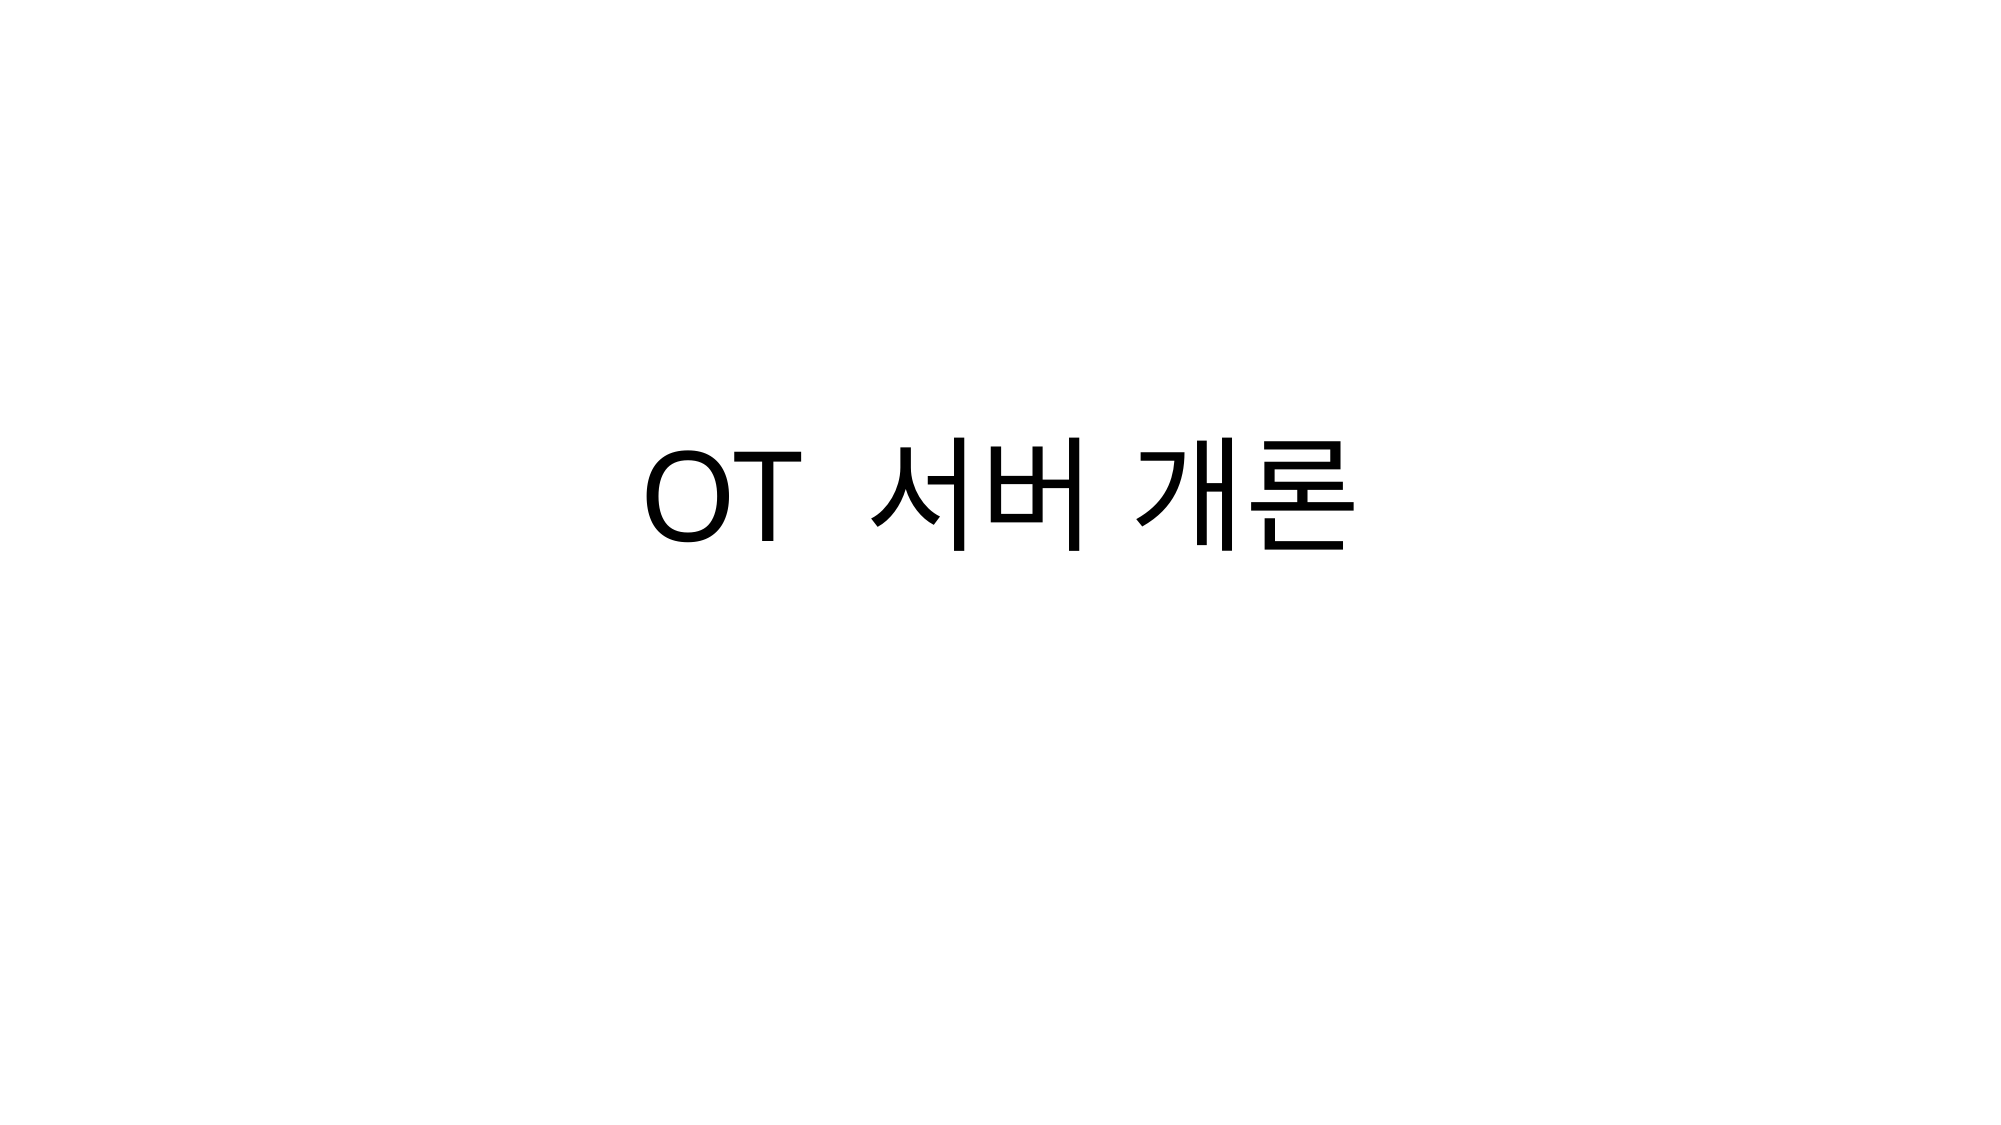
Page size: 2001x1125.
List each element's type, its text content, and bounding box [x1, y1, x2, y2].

title OT 서버 개론 [249, 184, 1750, 576]
